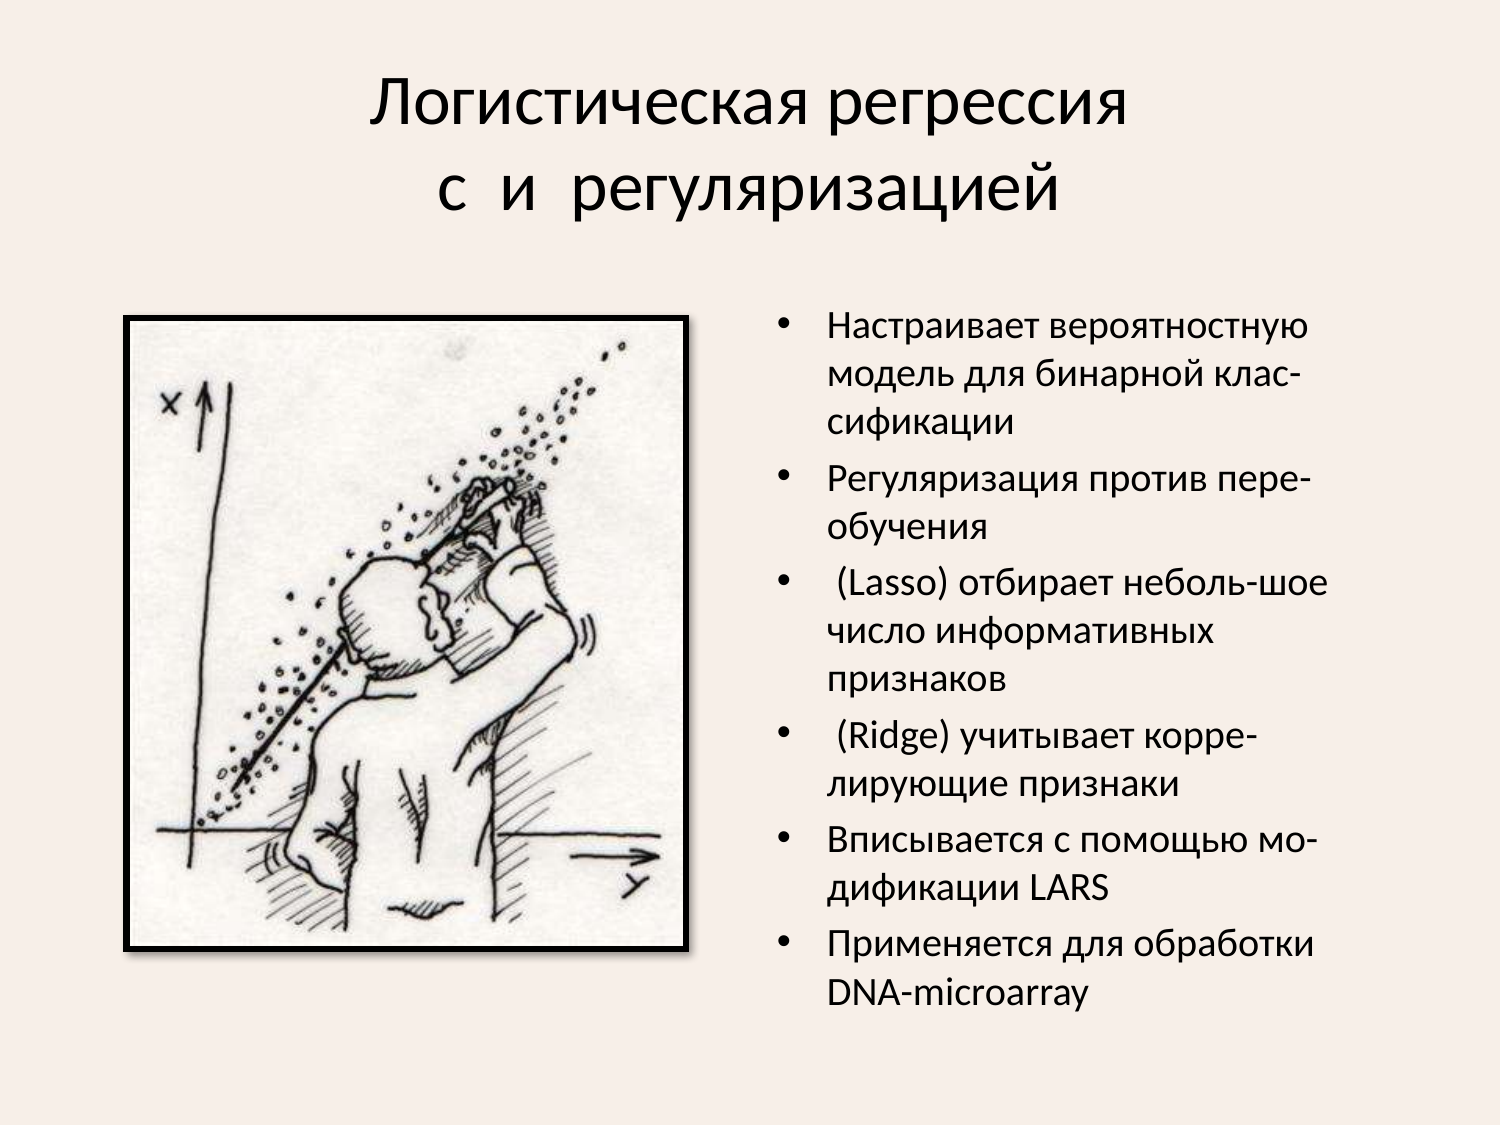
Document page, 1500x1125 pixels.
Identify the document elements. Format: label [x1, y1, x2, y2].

list [129, 320, 683, 947]
